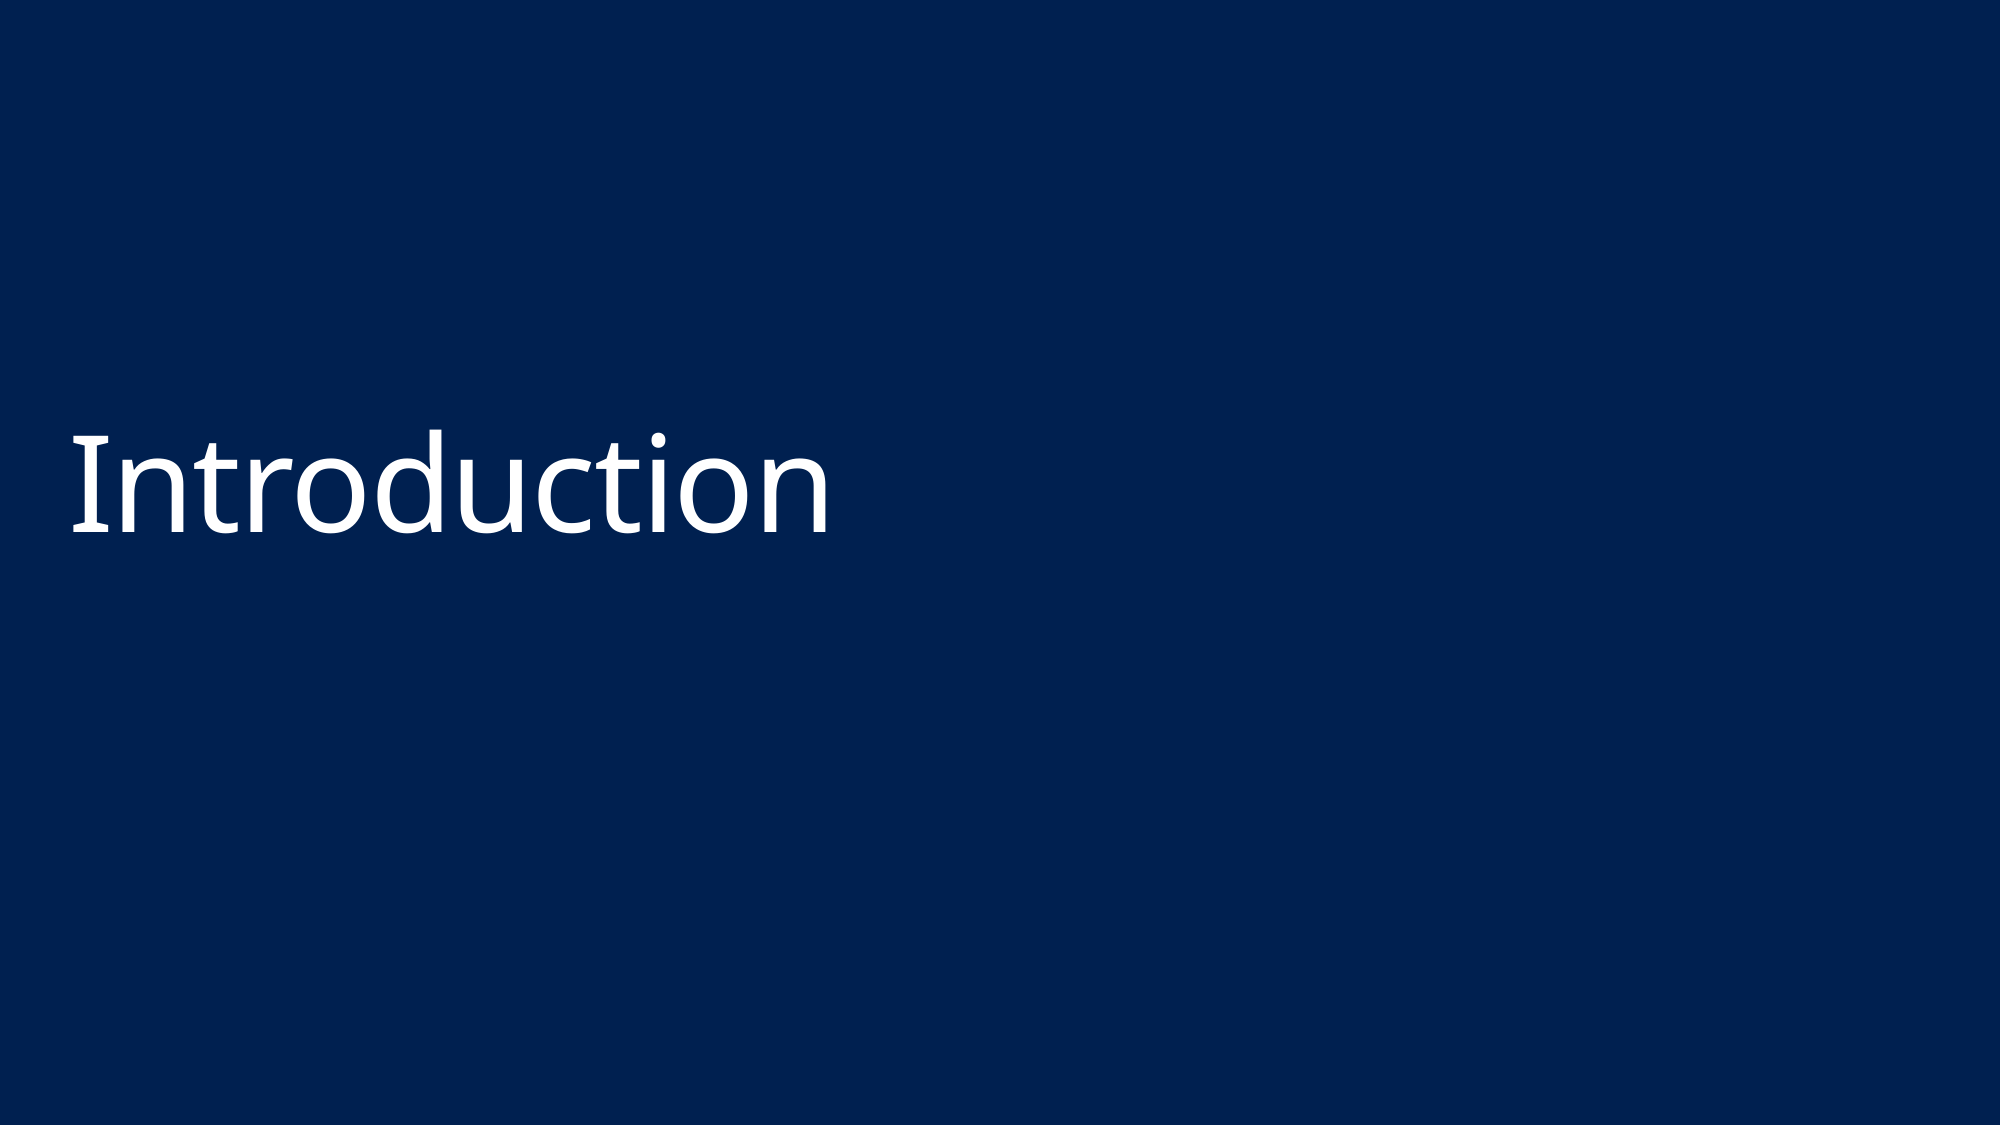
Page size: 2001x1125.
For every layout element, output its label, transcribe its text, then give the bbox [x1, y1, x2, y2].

title Introduction [44, 341, 1956, 637]
